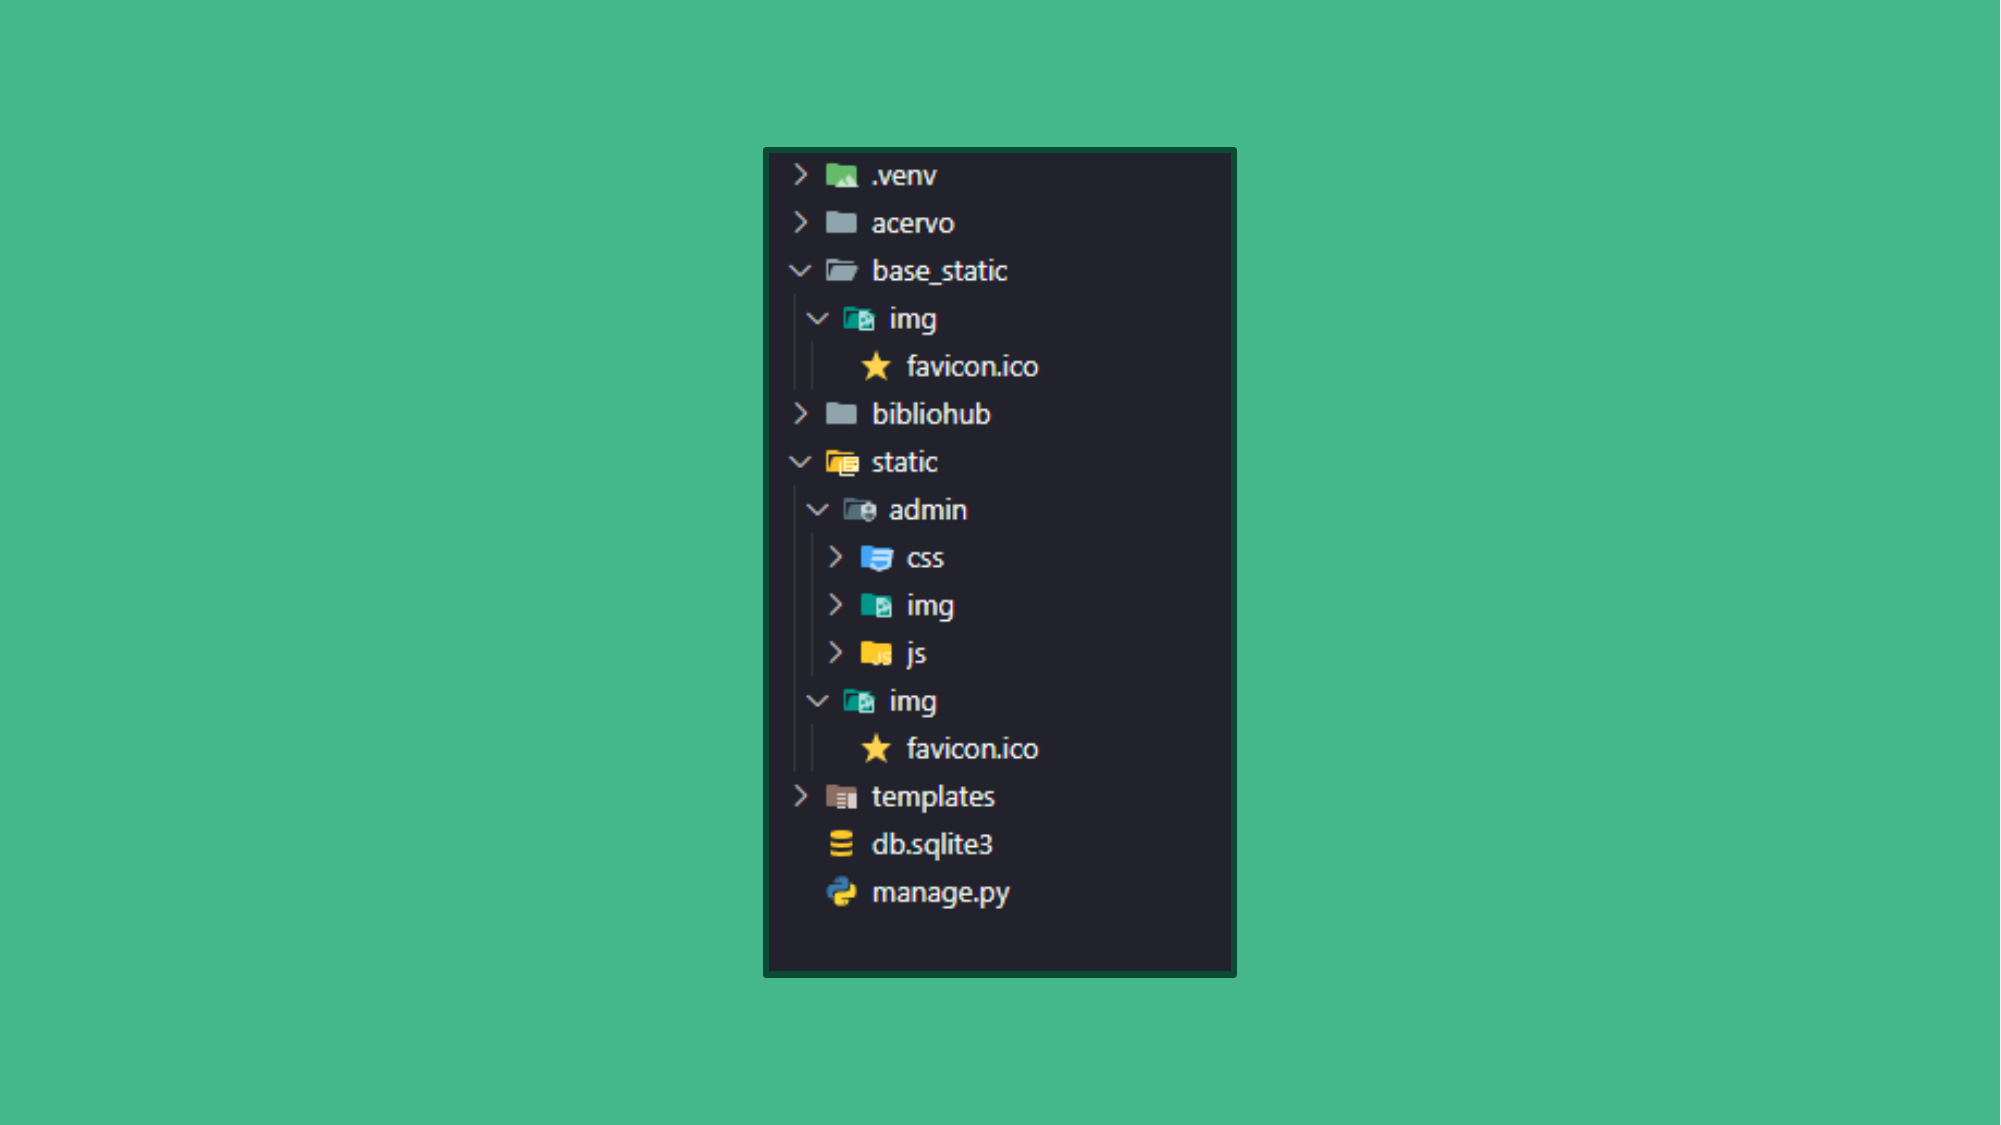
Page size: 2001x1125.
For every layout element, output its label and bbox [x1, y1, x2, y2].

picture [768, 152, 1232, 972]
